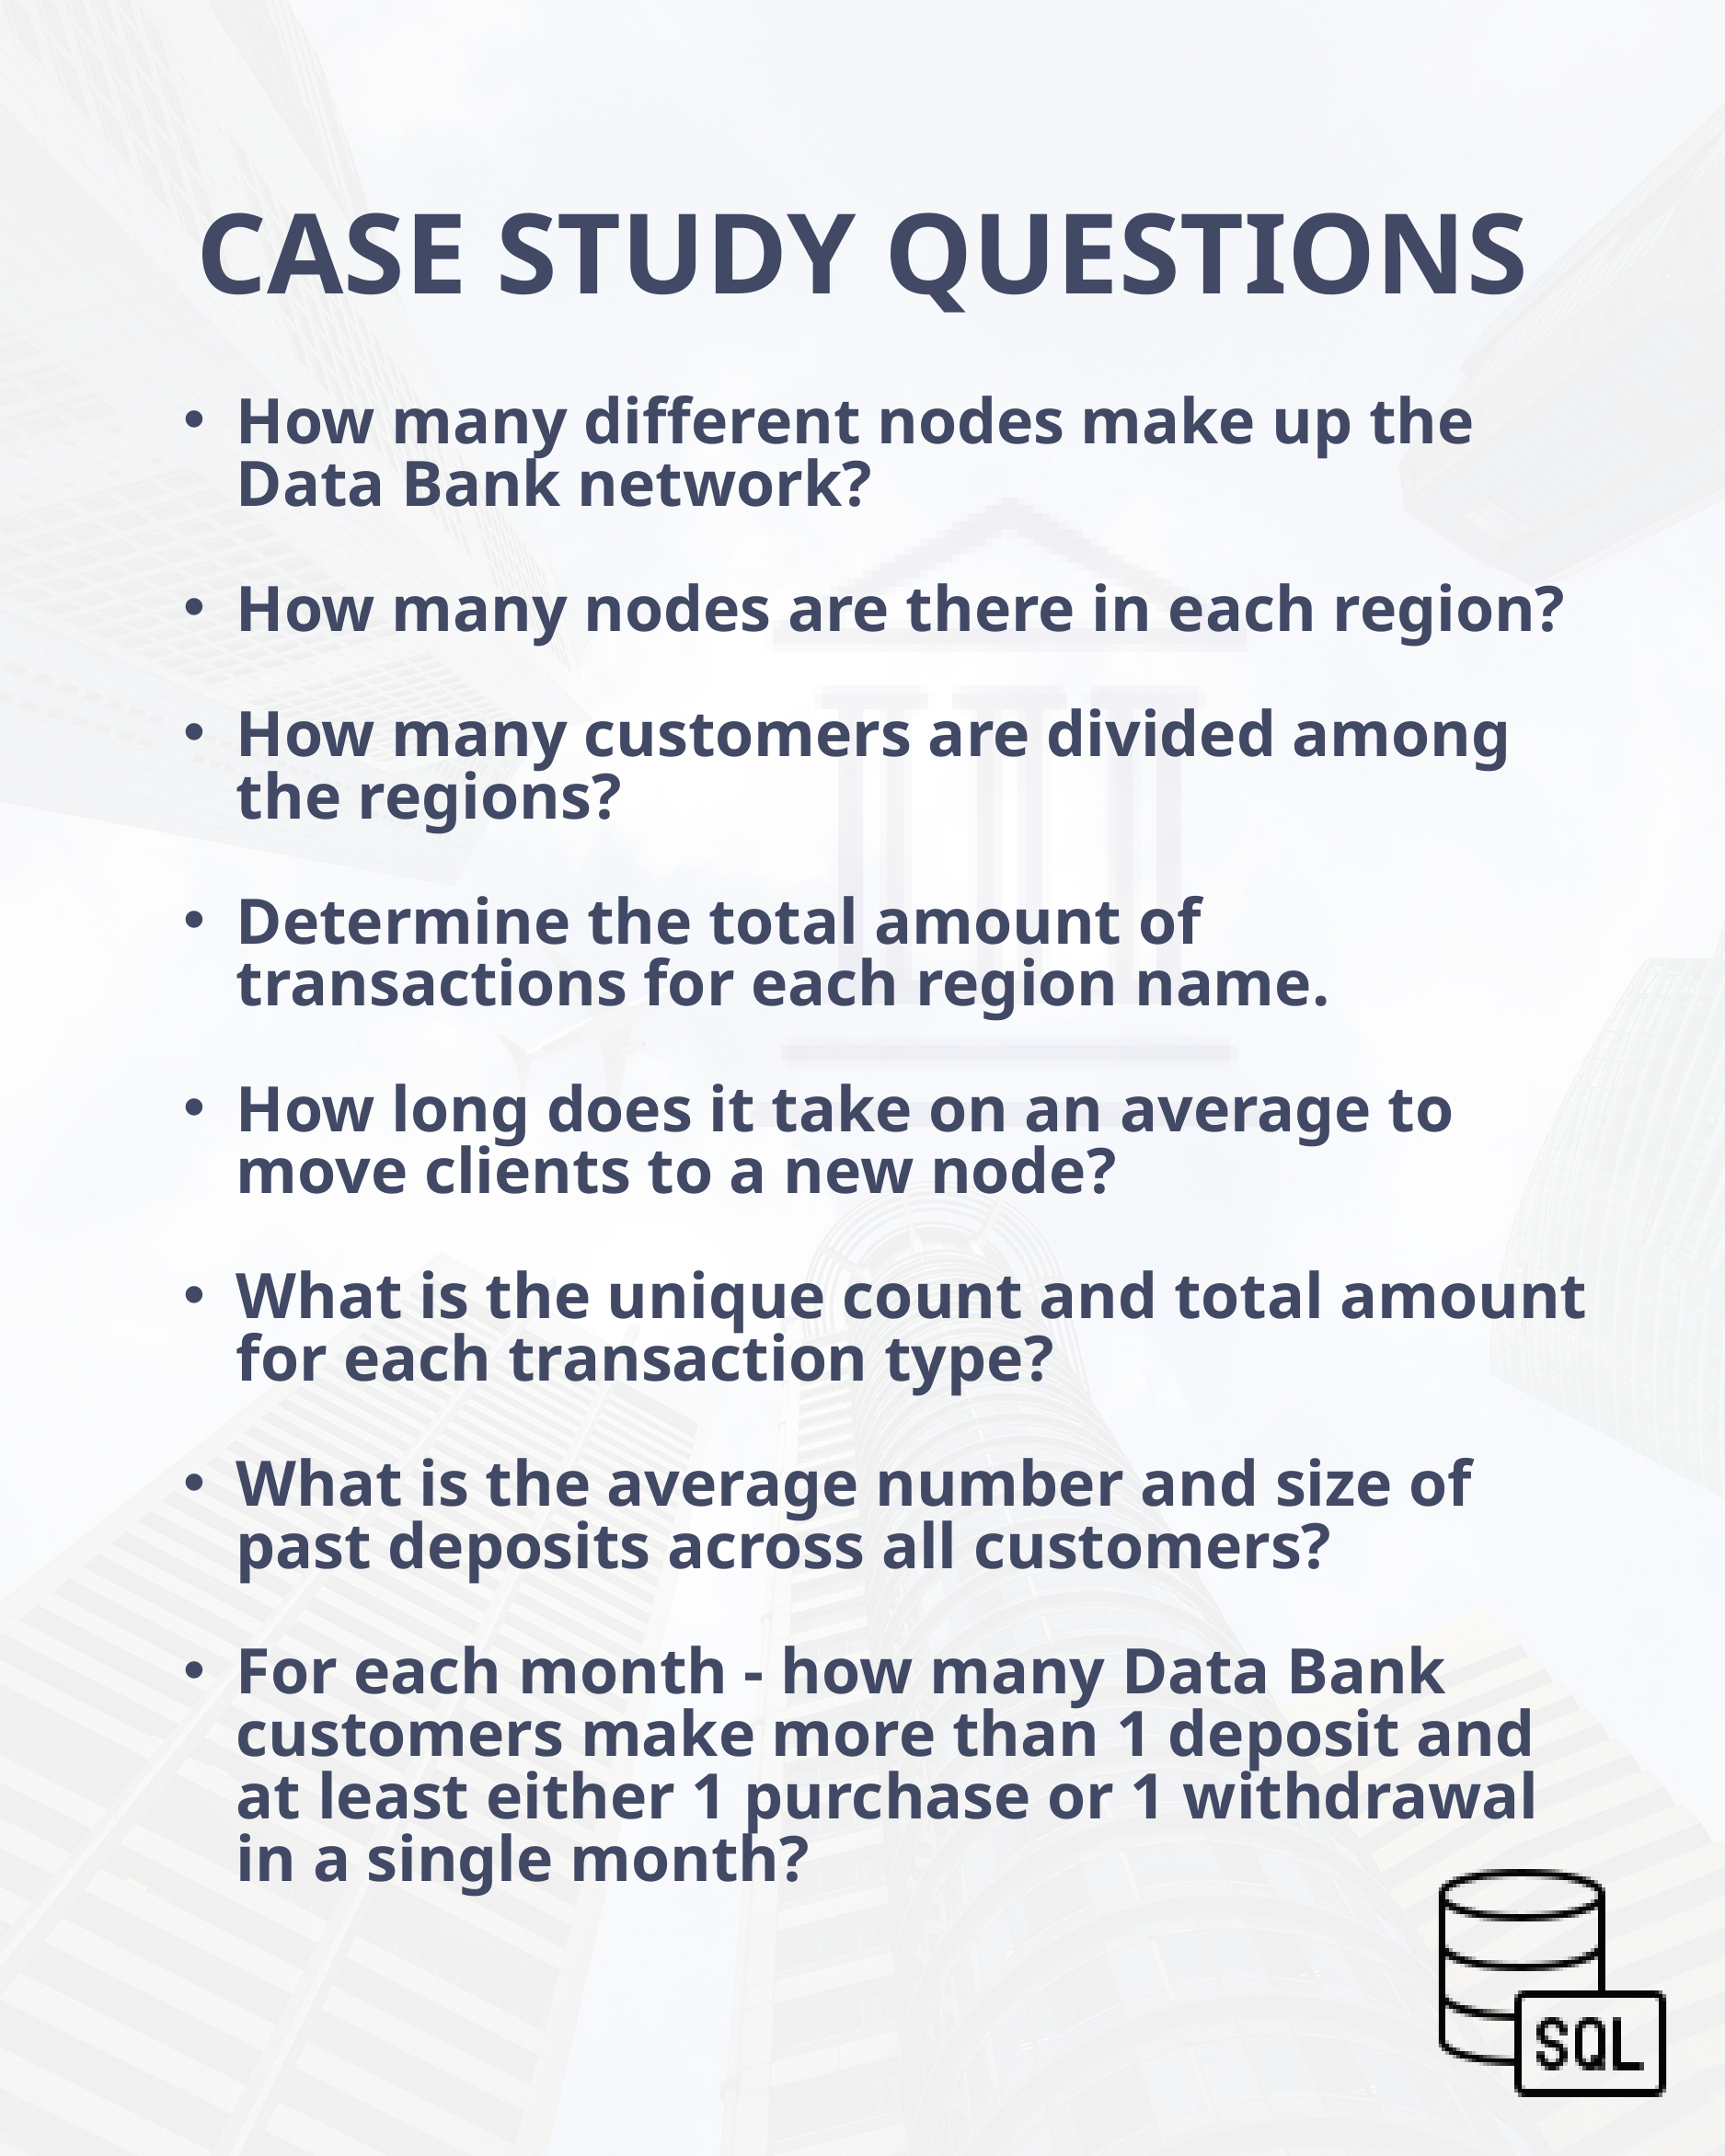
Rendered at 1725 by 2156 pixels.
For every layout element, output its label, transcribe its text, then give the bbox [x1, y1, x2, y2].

text_box How many different nodes make up the Data Bank network? How many nodes are there in each region? How many customers are divided among the regions? Determine the total amount of transactions for each region name. How long does it take on an average to move clients to a new node? What is the unique count and total amount for each transaction type? What is the average number and size of past deposits across all customers? For each month - how many Data Bank customers make more than 1 deposit and at least either 1 purchase or 1 withdrawal in a single month? [130, 393, 1595, 1895]
text_box CASE STUDY QUESTIONS [172, 204, 1553, 316]
text_box [1438, 1869, 1667, 2097]
text_box [0, 0, 1725, 2156]
